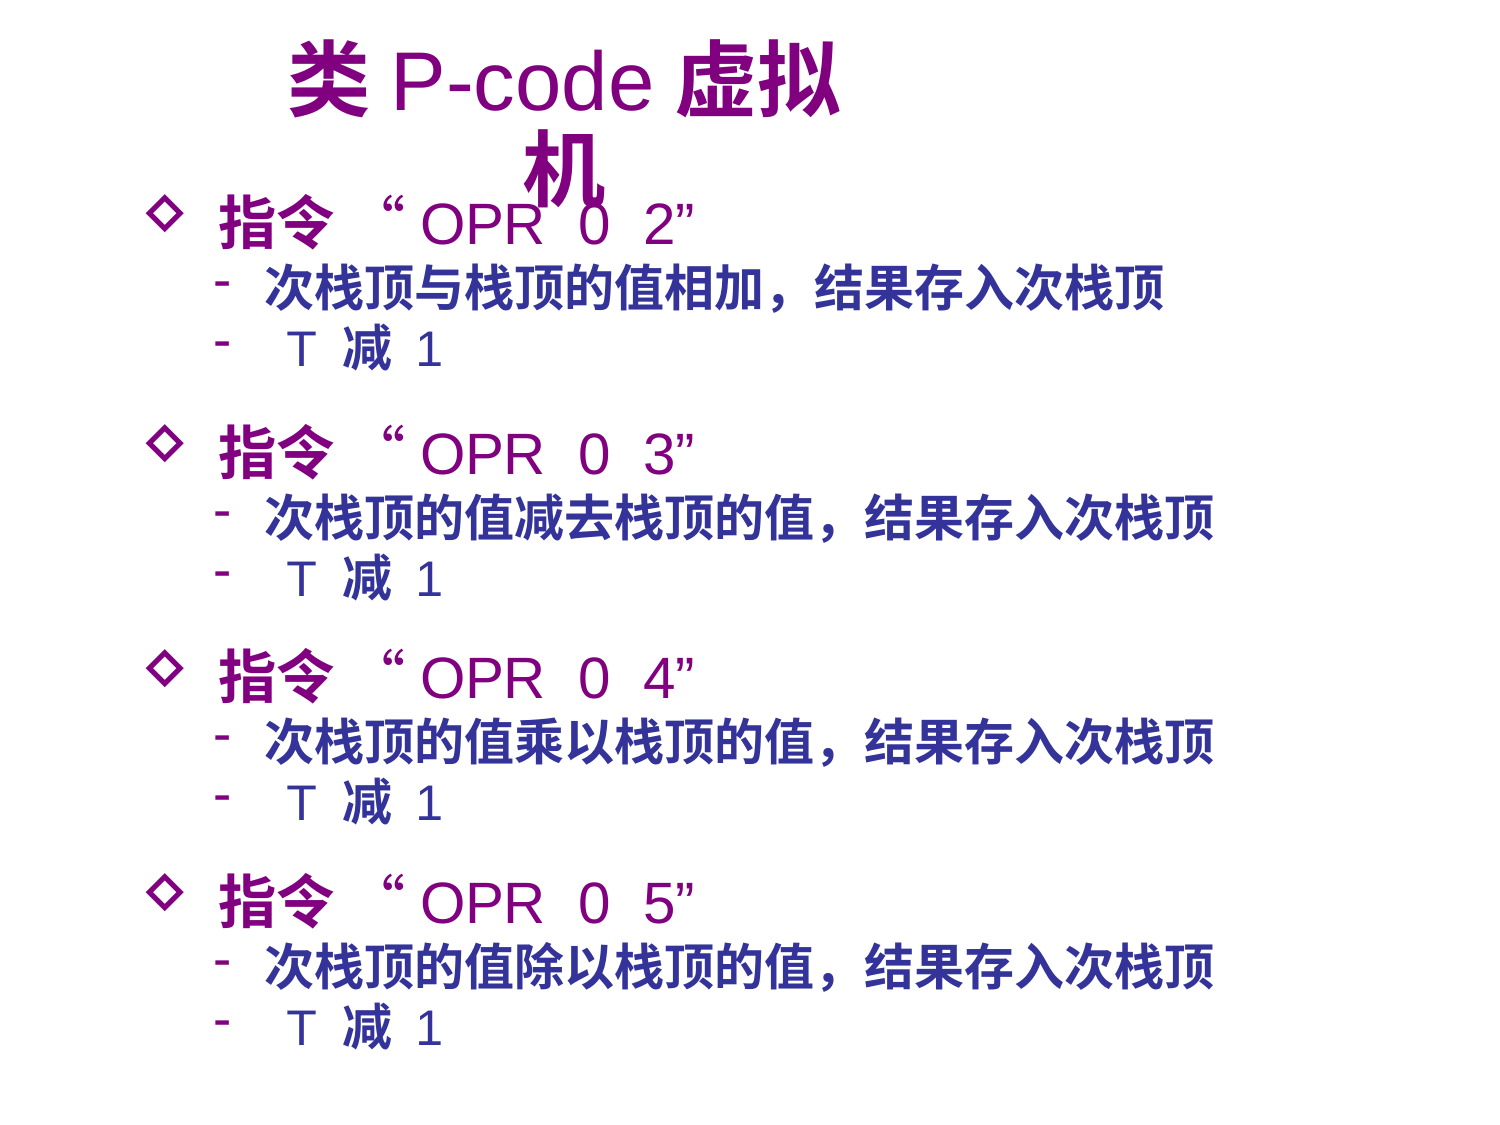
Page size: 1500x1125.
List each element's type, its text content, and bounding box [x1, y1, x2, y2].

text_box 指令 “OPR 0 3” 次栈顶的值减去栈顶的值，结果存入次栈顶 T 减 1 [123, 408, 1459, 614]
text_box 指令 “OPR 0 4” 次栈顶的值乘以栈顶的值，结果存入次栈顶 T 减 1 [123, 633, 1459, 838]
text_box 类P-code虚拟机 [248, 30, 880, 178]
text_box 指令 “OPR 0 2” 次栈顶与栈顶的值相加，结果存入次栈顶 T 减 1 [123, 178, 1459, 384]
text_box 指令 “OPR 0 5” 次栈顶的值除以栈顶的值，结果存入次栈顶 T 减 1 [123, 857, 1459, 1063]
